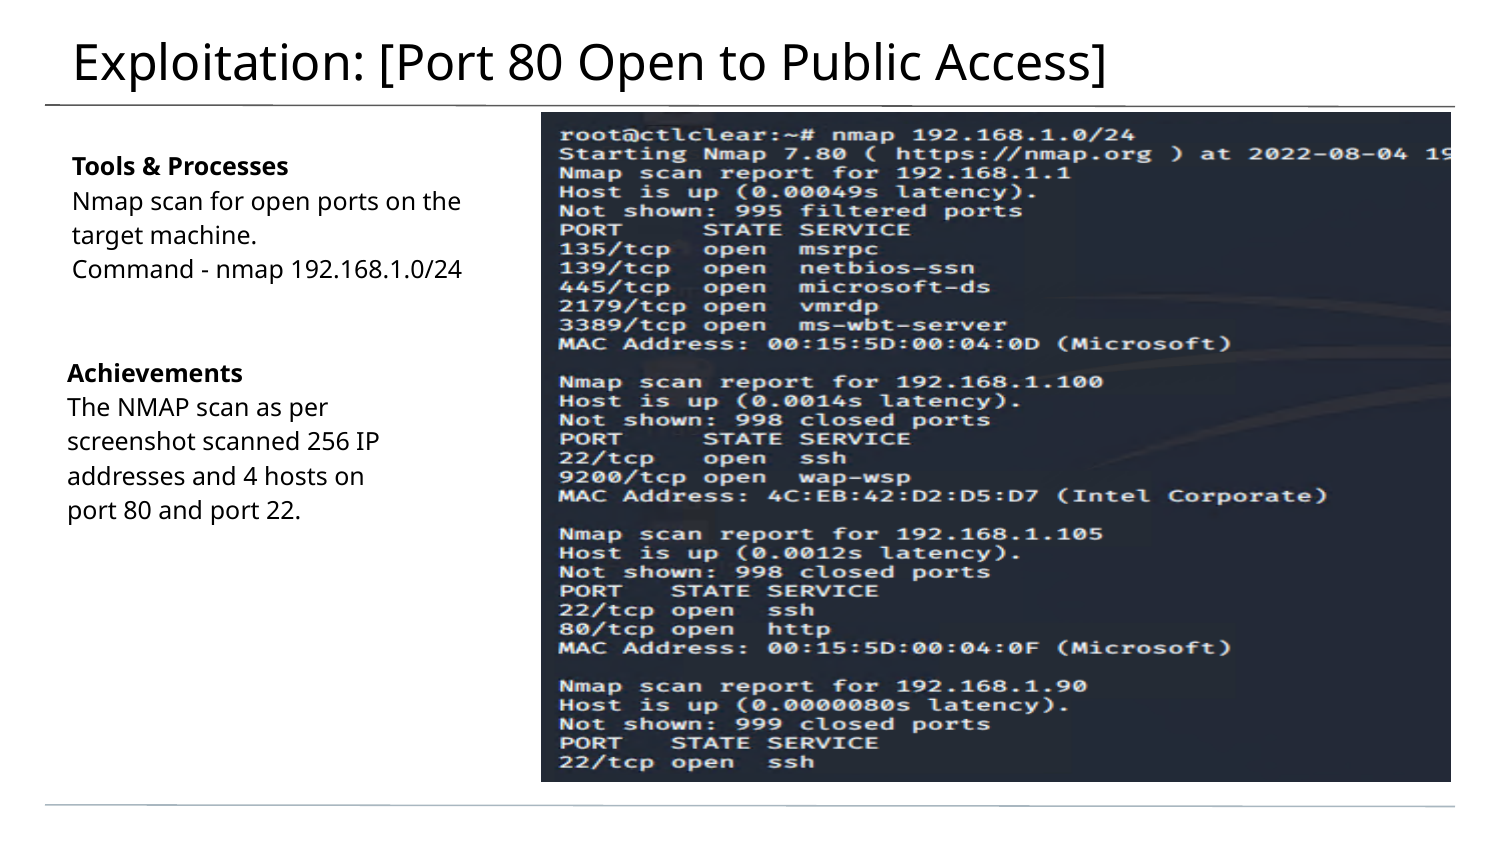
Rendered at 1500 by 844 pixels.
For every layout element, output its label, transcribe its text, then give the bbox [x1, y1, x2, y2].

title Exploitation: [Port 80 Open to Public Access] [0, 0, 1500, 88]
picture [541, 112, 1451, 782]
text_box Tools & Processes Nmap scan for open ports on the target machine. Command - nmap 192.168.1.0/24 [41, 116, 517, 342]
text_box Achievements The NMAP scan as per screenshot scanned 256 IP addresses and 4 hosts on port 80 and port 22. [37, 322, 436, 524]
